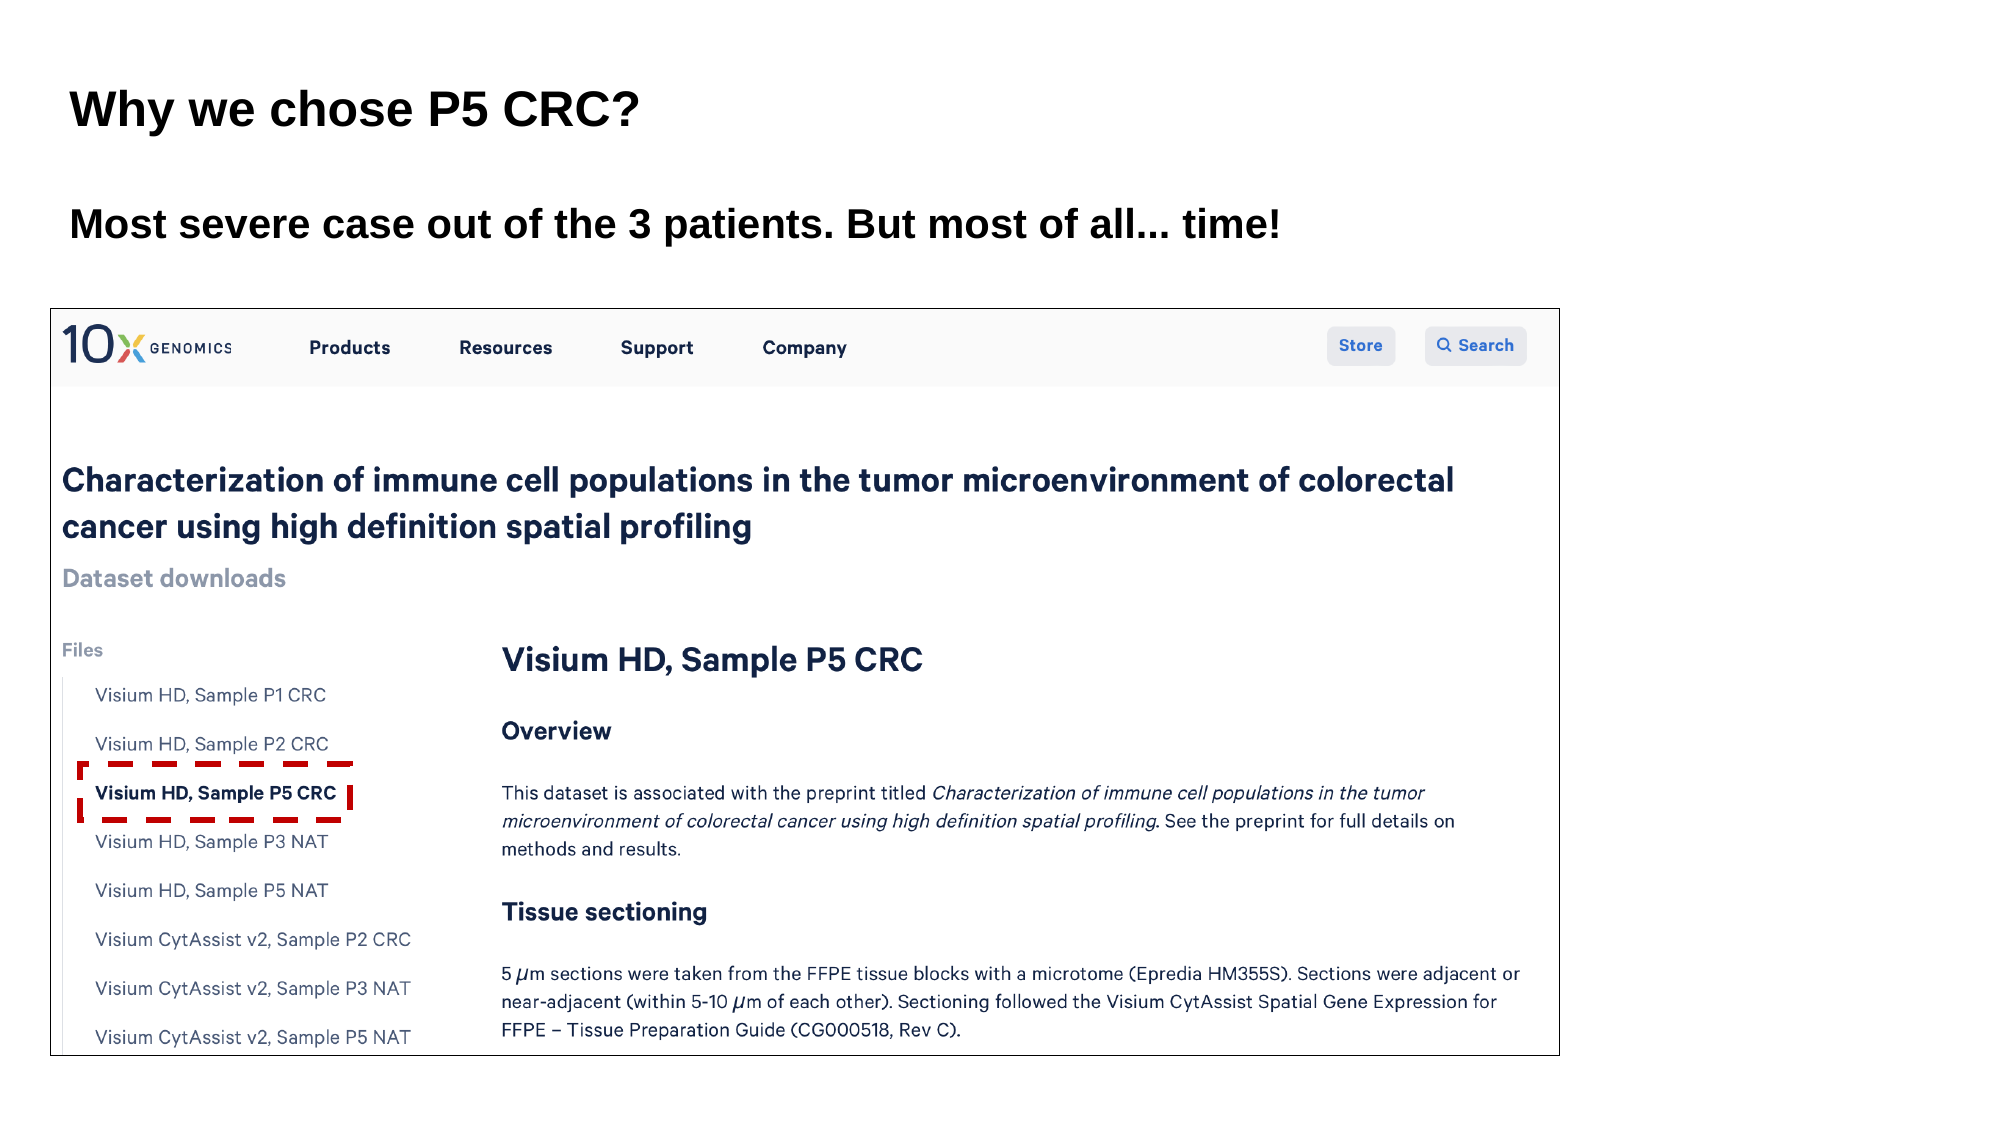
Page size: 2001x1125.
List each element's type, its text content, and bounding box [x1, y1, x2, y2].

picture [50, 308, 1561, 1057]
text_box Why we chose P5 CRC? Most severe case out of the 3 patients. But most of all... time! [54, 69, 1297, 255]
